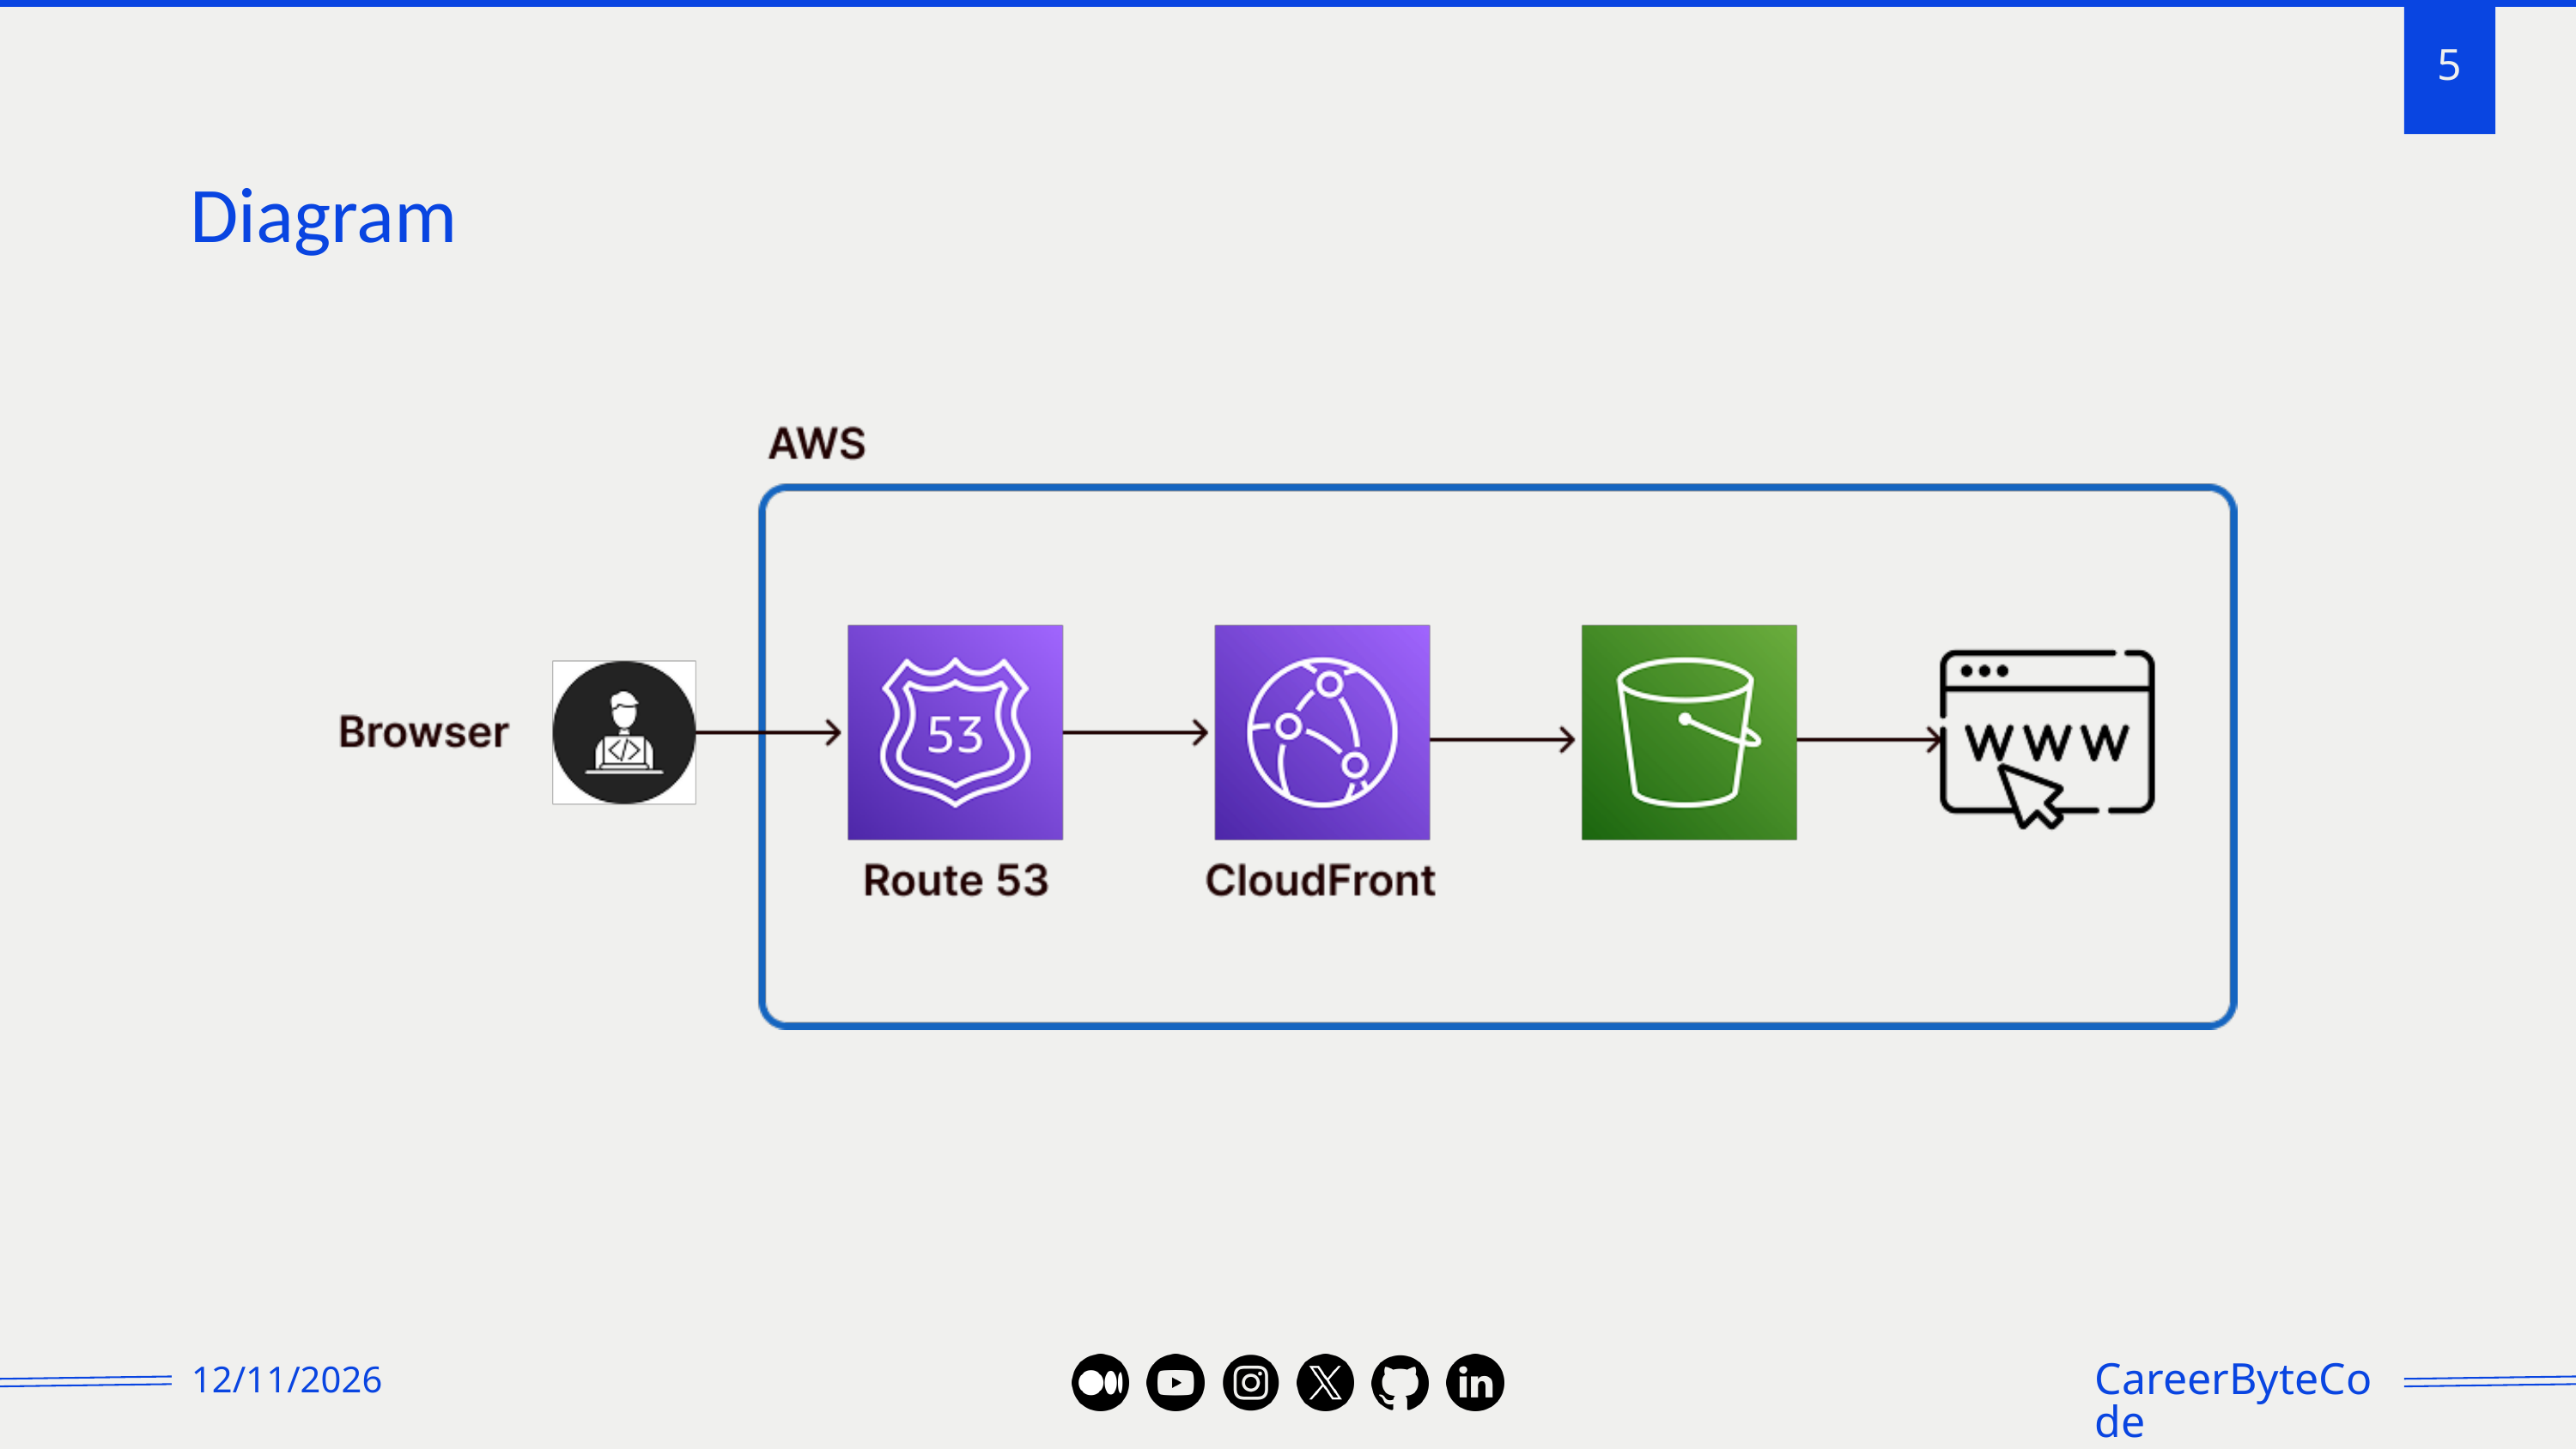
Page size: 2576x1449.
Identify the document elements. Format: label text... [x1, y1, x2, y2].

picture [1297, 1354, 1354, 1411]
picture [1371, 1354, 1429, 1411]
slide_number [178, 1343, 758, 1420]
picture [1072, 1354, 1129, 1411]
picture [1222, 1354, 1279, 1411]
picture [1146, 1354, 1205, 1411]
title Diagram [177, 76, 2399, 358]
slide_number 5 [2403, 0, 2496, 135]
picture [338, 418, 2238, 1030]
footer CareerByteCode [2081, 1343, 2404, 1420]
picture [1446, 1354, 1504, 1411]
